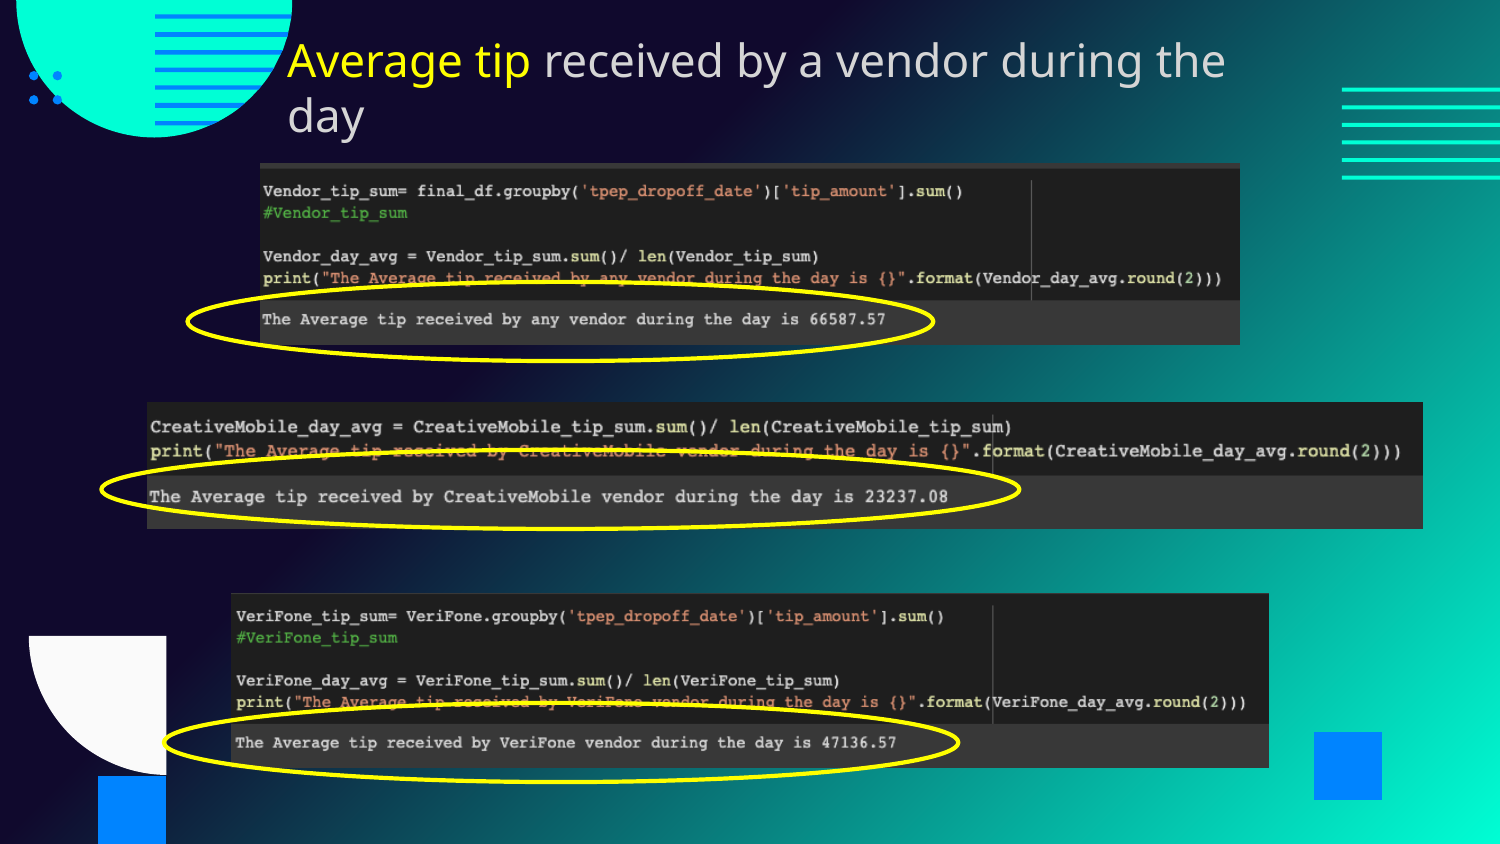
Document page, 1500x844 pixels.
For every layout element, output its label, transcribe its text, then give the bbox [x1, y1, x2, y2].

picture [231, 593, 1269, 768]
text_box [99, 471, 141, 508]
picture [146, 402, 1423, 529]
title Average tip received by a vendor during the day [272, 30, 1298, 144]
text_box [185, 296, 256, 347]
picture [260, 163, 1240, 346]
text_box [161, 719, 226, 766]
text_box [300, 352, 821, 364]
text_box [319, 776, 803, 785]
